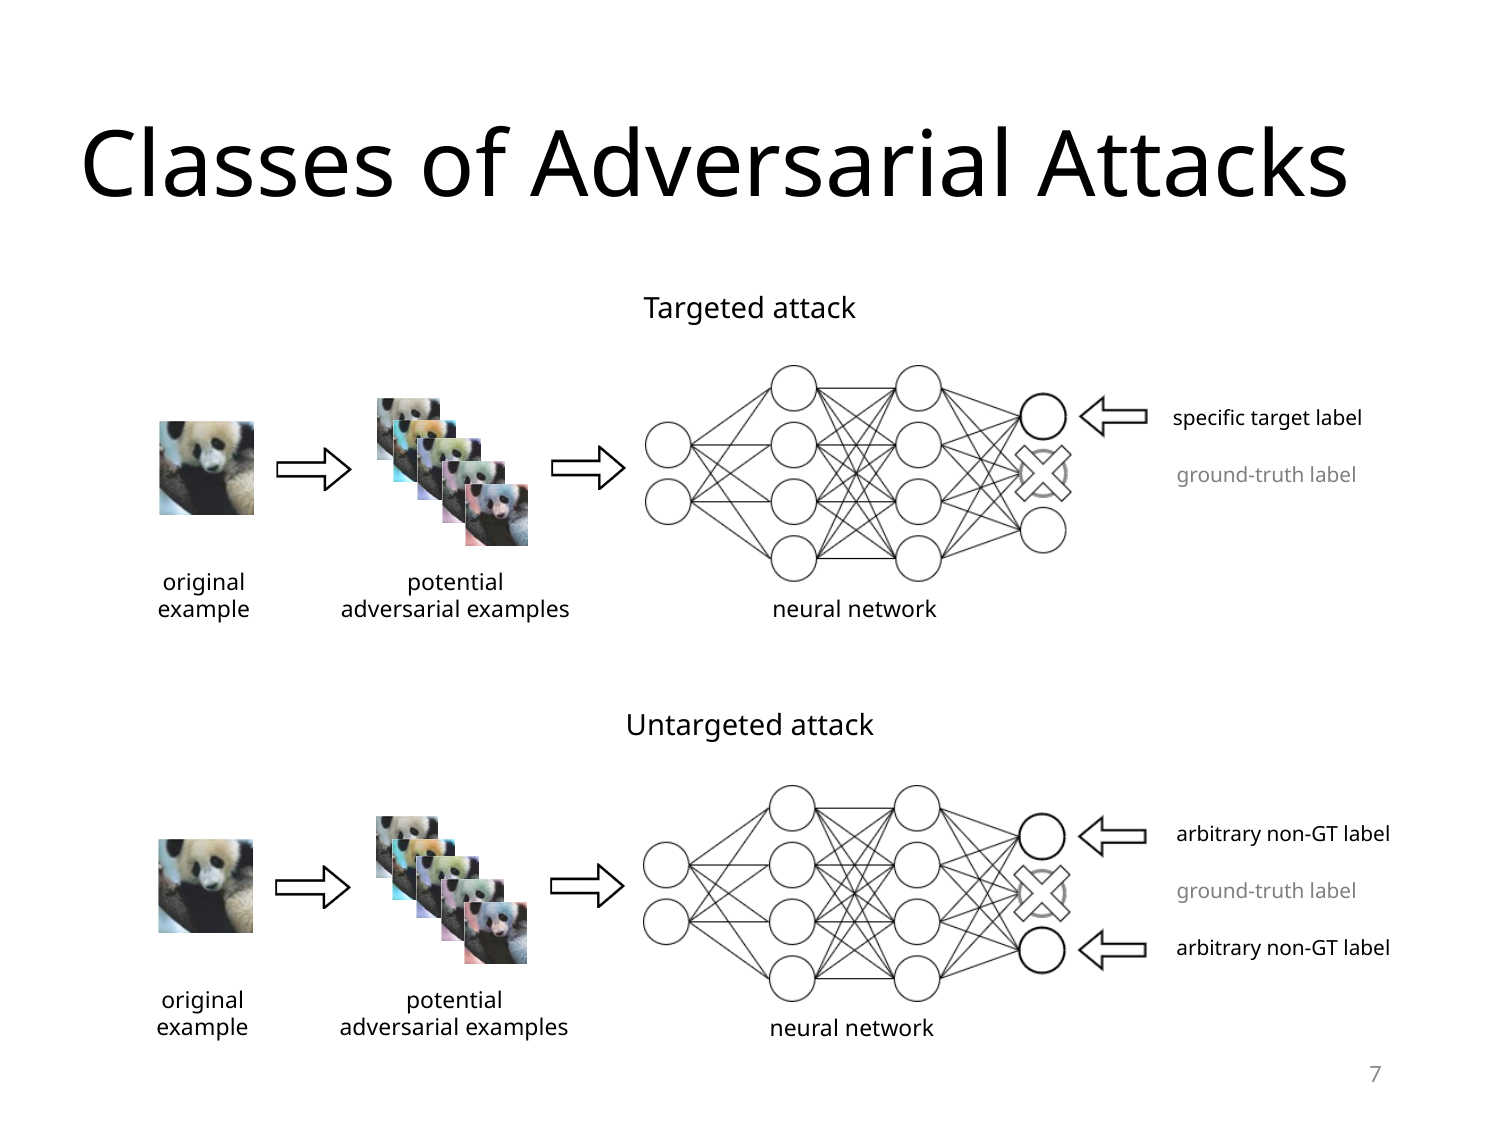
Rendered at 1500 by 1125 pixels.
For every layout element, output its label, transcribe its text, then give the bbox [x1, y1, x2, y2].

title Classes of Adversarial Attacks [64, 58, 1485, 276]
text_box Targeted attack [0, 282, 1500, 332]
text_box neural network [754, 1005, 949, 1048]
text_box ground-truth label [1161, 870, 1426, 911]
picture [159, 421, 254, 515]
text_box Untargeted attack [0, 698, 1500, 749]
picture [377, 398, 528, 546]
slide_number 7 [1059, 1042, 1397, 1103]
picture [376, 816, 527, 964]
picture [276, 447, 352, 491]
picture [275, 865, 351, 910]
picture [550, 863, 625, 908]
picture [644, 365, 1148, 583]
text_box arbitrary non-GT label [1161, 813, 1445, 853]
picture [158, 839, 253, 933]
text_box potential adversarial examples [324, 978, 584, 1048]
text_box ground-truth label [1161, 454, 1426, 495]
text_box original example [141, 978, 264, 1048]
text_box specific target label [1158, 397, 1378, 438]
text_box potential adversarial examples [326, 559, 586, 630]
text_box original example [142, 559, 265, 630]
text_box arbitrary non-GT label [1161, 927, 1445, 968]
picture [551, 445, 626, 490]
picture [643, 785, 1147, 1002]
text_box neural network [757, 587, 952, 630]
